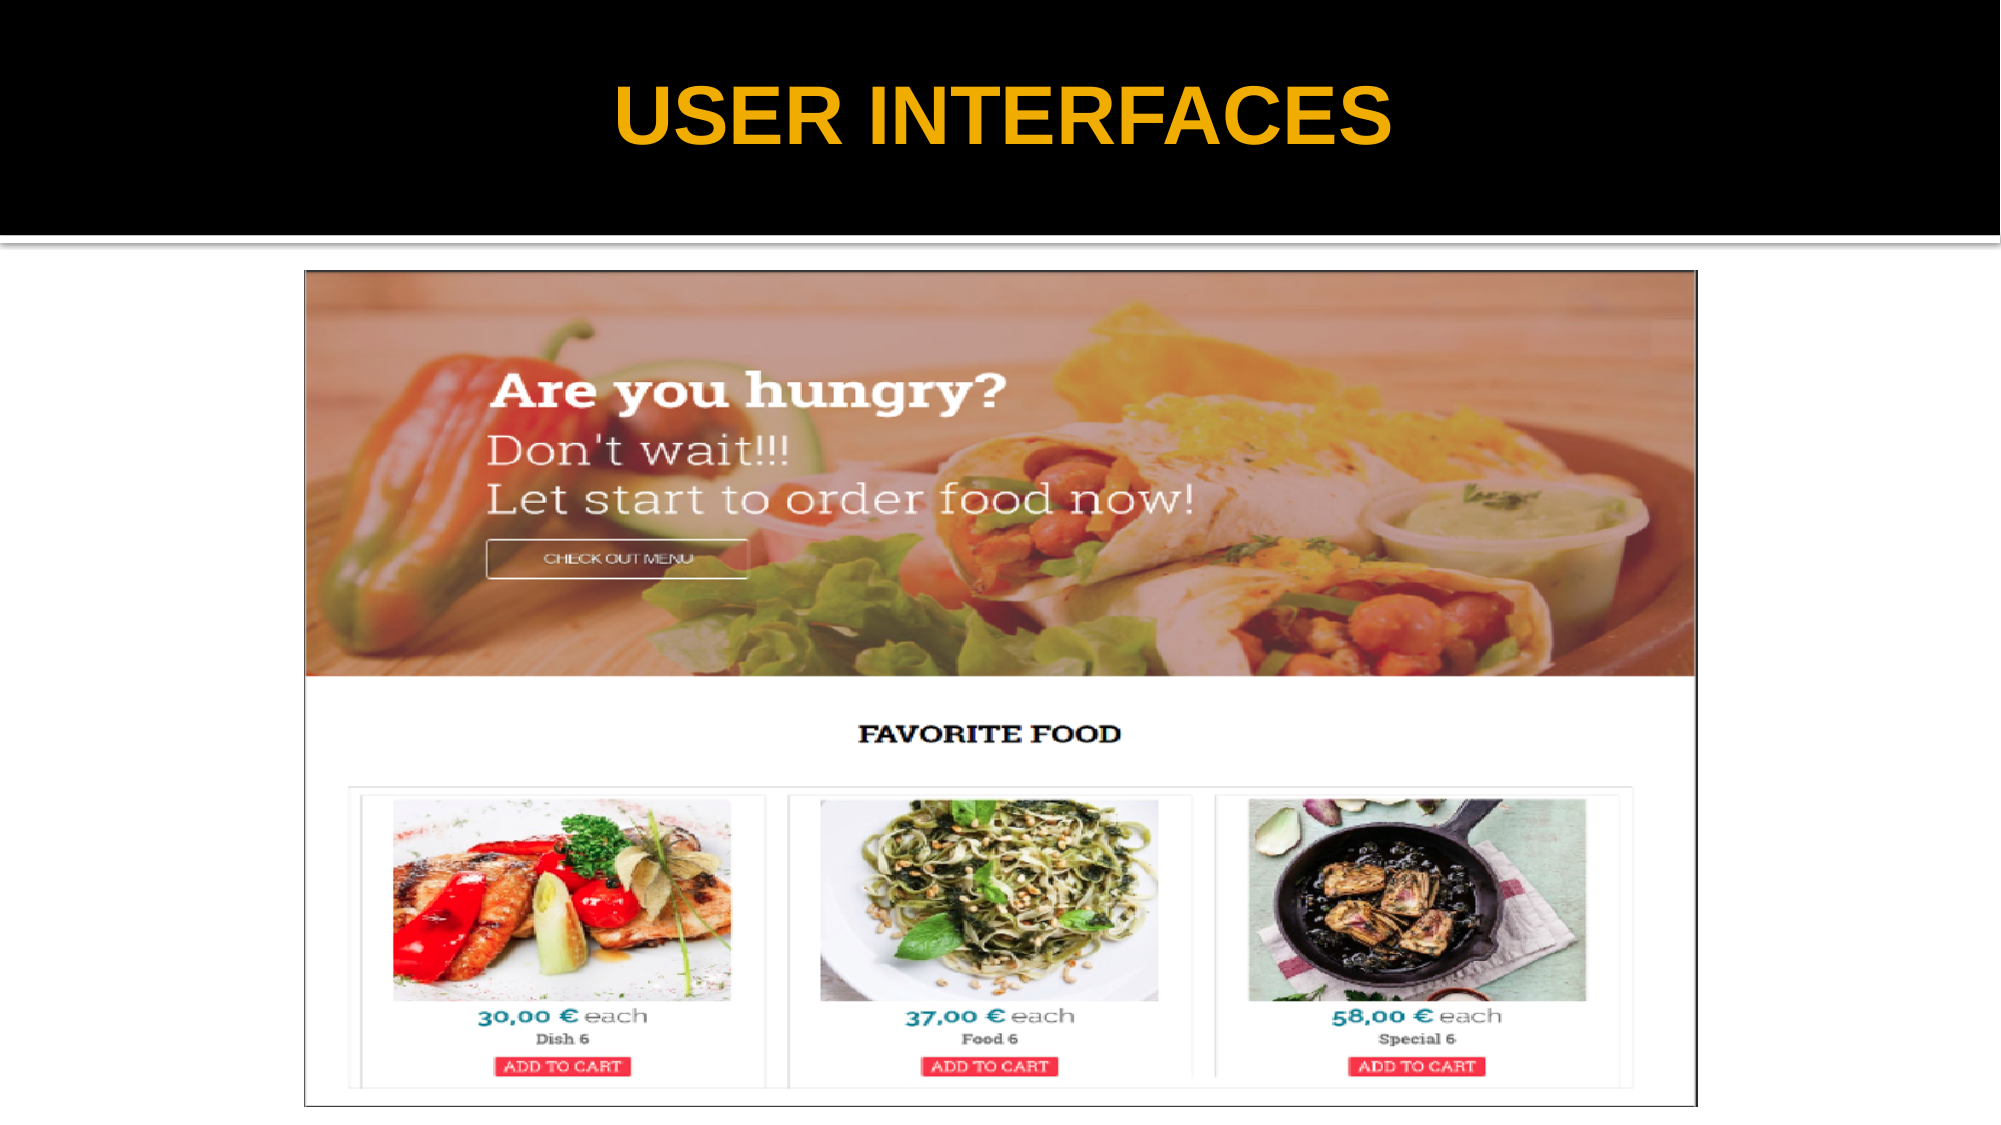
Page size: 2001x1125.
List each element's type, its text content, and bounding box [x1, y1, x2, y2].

title USER INTERFACES [137, 3, 1863, 221]
picture [304, 270, 1709, 1107]
